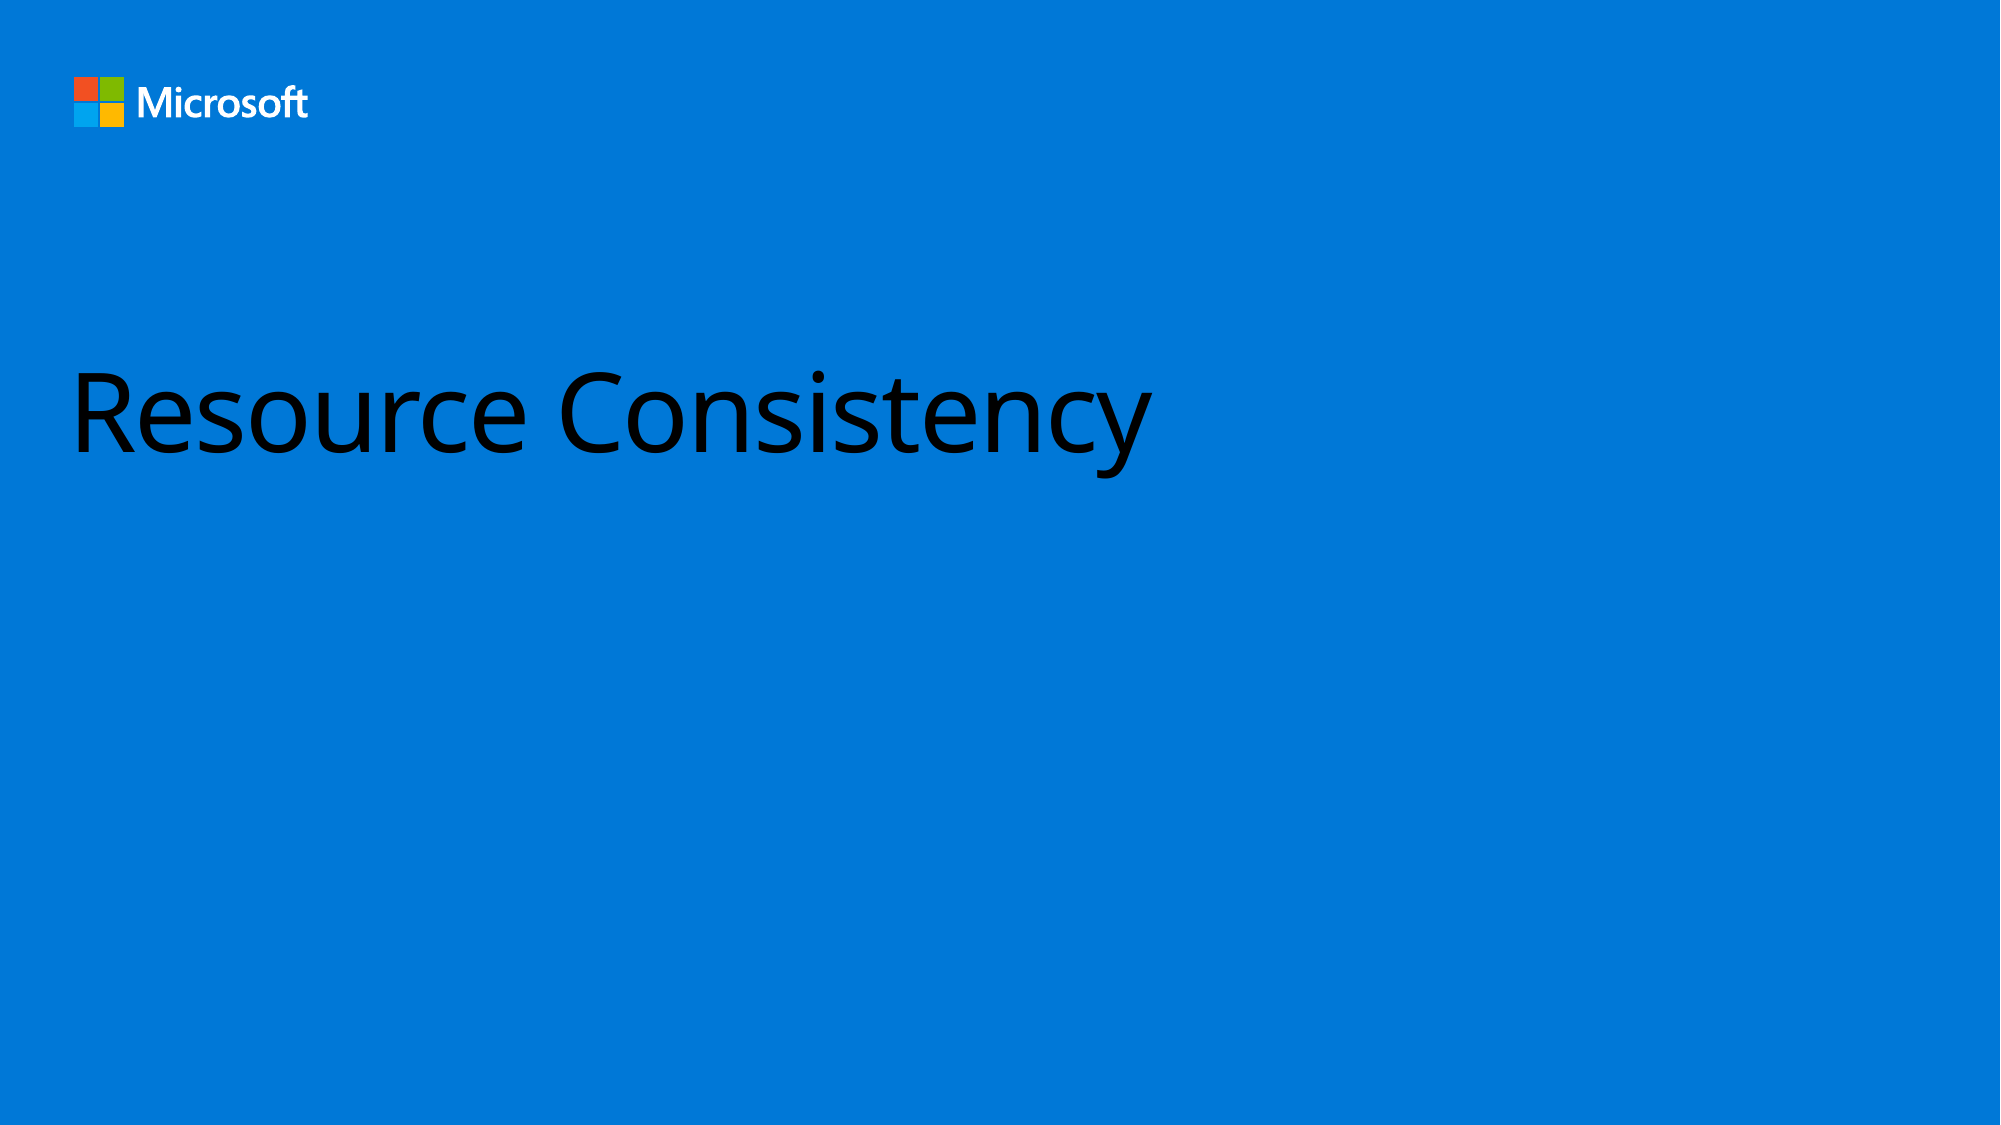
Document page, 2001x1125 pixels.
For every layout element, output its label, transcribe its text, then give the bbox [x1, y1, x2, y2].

title Resource Consistency [44, 341, 1515, 636]
